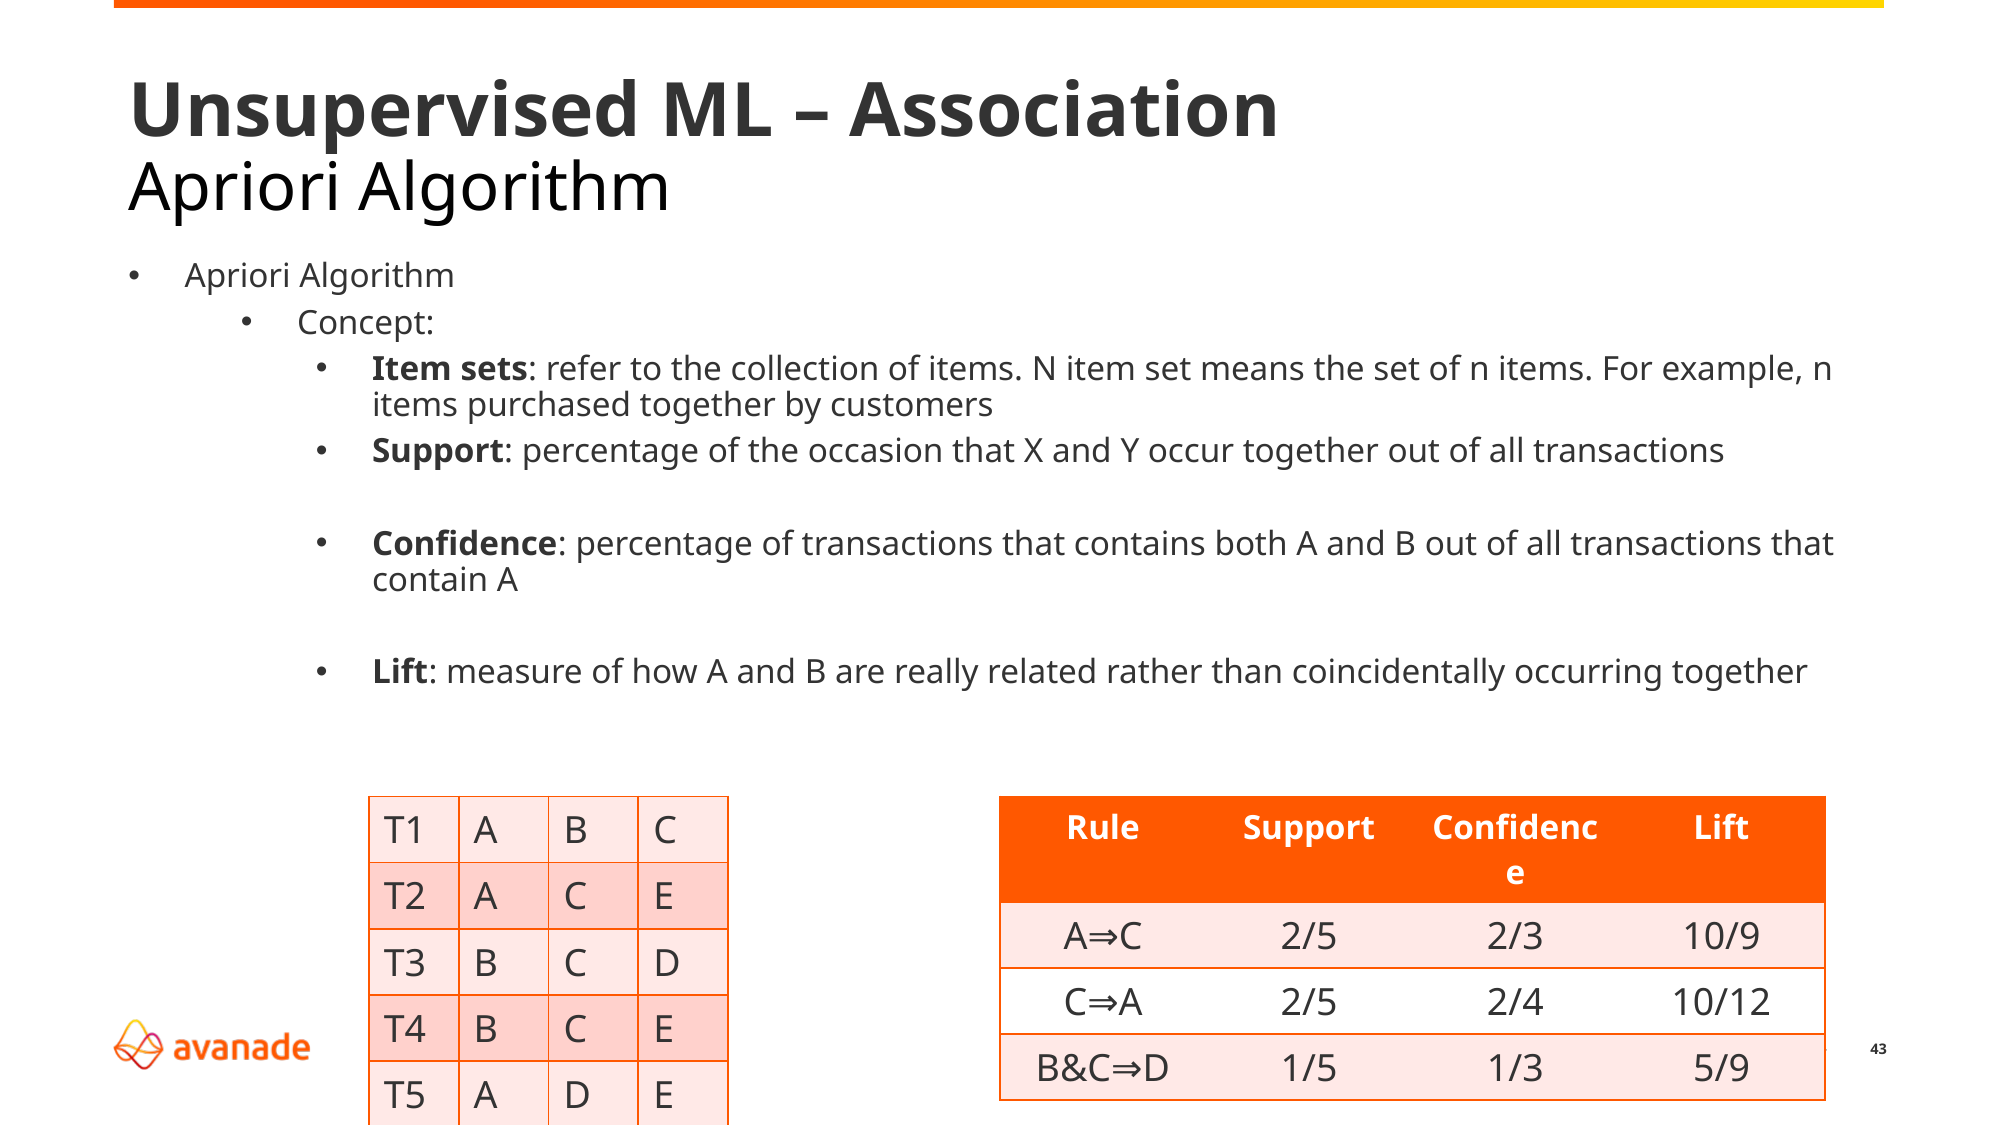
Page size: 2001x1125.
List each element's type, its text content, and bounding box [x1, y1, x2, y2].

table_cell 2/5 [1206, 903, 1412, 967]
table_header Lift [1618, 797, 1824, 901]
table_cell 1/3 [1412, 1035, 1618, 1099]
table_header T1 [370, 797, 458, 862]
table_cell 2/4 [1412, 969, 1618, 1033]
table_cell T3 [370, 930, 458, 994]
table_cell C [549, 863, 637, 928]
picture [93, 999, 339, 1090]
table_cell 2/3 [1412, 903, 1618, 967]
table_header A [460, 797, 548, 862]
table_cell D [639, 930, 727, 994]
table_cell 1/5 [1206, 1035, 1412, 1099]
table_cell A [460, 863, 548, 928]
table_header C [639, 797, 727, 862]
table_cell B [460, 996, 548, 1060]
table_cell C [549, 930, 637, 994]
table_cell C [549, 996, 637, 1060]
table_header Confidence [1412, 797, 1618, 901]
table_cell T4 [370, 996, 458, 1060]
table_cell 10/12 [1618, 969, 1824, 1033]
table_cell C⇒A [1001, 969, 1206, 1033]
table_header B [549, 797, 637, 862]
table_cell E [639, 1062, 727, 1125]
table_cell D [549, 1062, 637, 1125]
table_cell A⇒C [1001, 903, 1206, 967]
table_header Support [1206, 797, 1412, 901]
table_cell B [460, 930, 548, 994]
table_cell 10/9 [1618, 903, 1824, 967]
title Unsupervised ML – Association Apriori Algorithm [113, 64, 1883, 228]
table_cell E [639, 863, 727, 928]
table_cell E [639, 996, 727, 1060]
table_cell T2 [370, 863, 458, 928]
table_cell 2/5 [1206, 969, 1412, 1033]
table_cell A [460, 1062, 548, 1125]
table_cell 5/9 [1618, 1035, 1824, 1099]
table_header Rule [1001, 797, 1206, 901]
table_cell T5 [370, 1062, 458, 1125]
table_cell B&C⇒D [1001, 1035, 1206, 1099]
